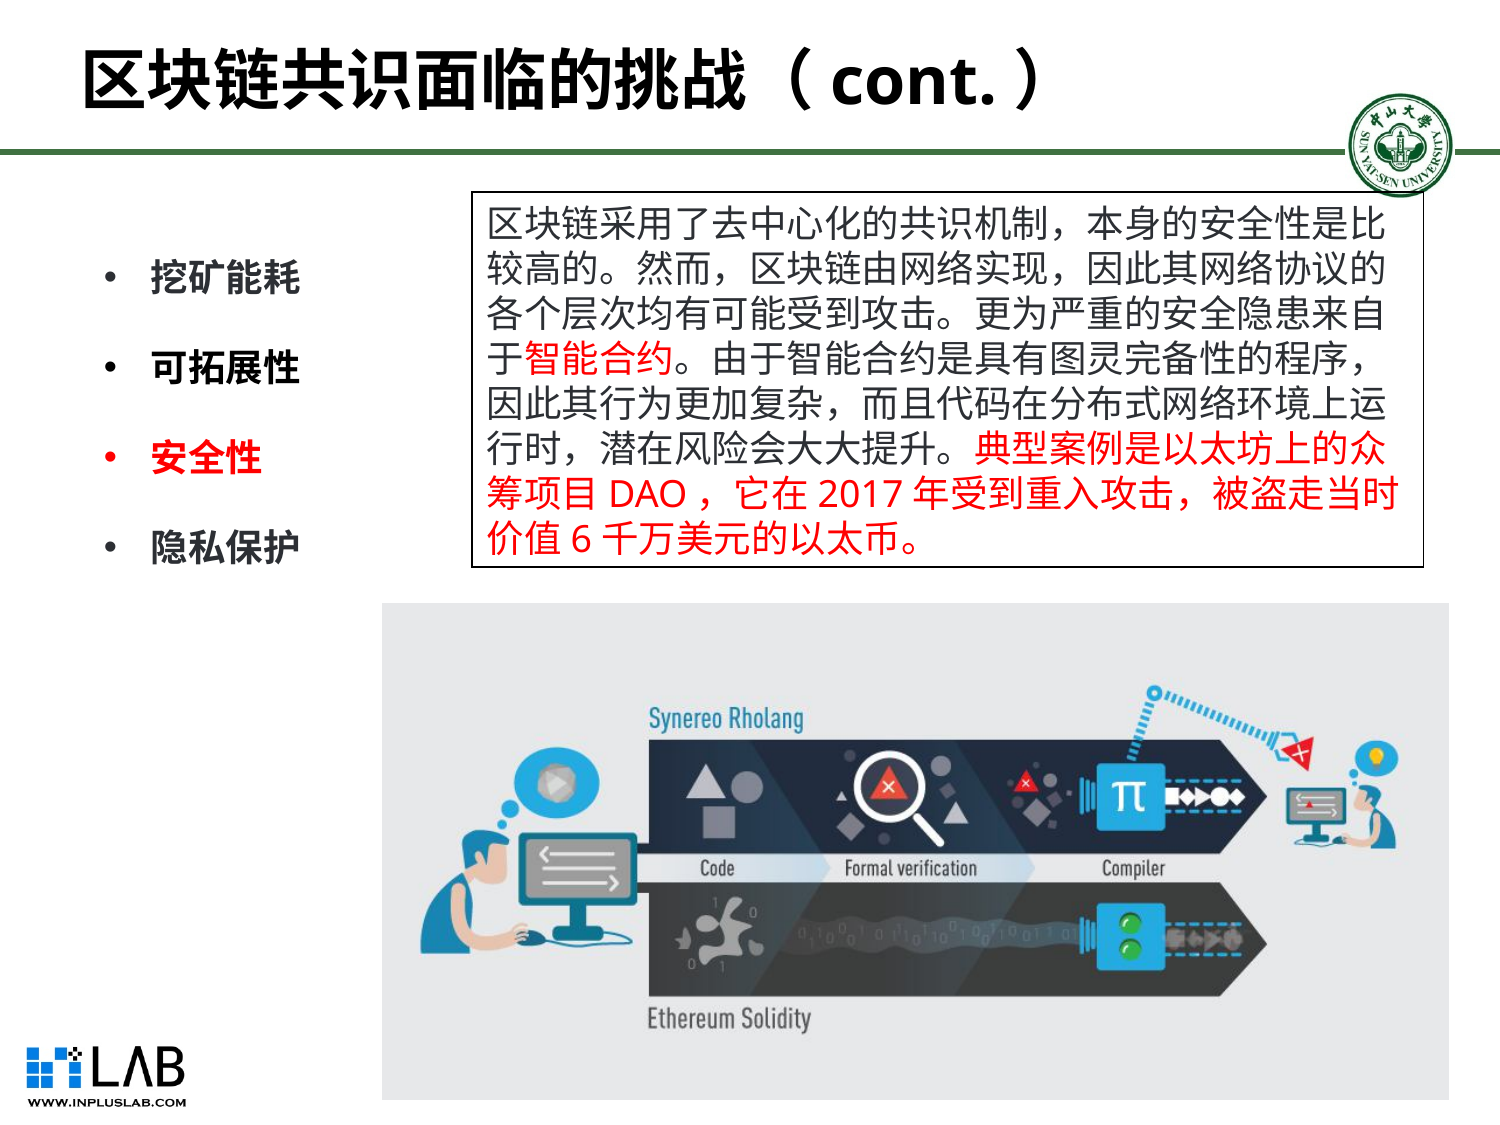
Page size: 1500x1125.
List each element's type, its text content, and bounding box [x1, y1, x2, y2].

picture [382, 603, 1450, 1100]
picture [14, 1036, 200, 1119]
text_box 挖矿能耗 可拓展性 安全性 隐私保护 [89, 201, 316, 577]
title 区块链共识面临的挑战（cont.） [65, 37, 1424, 125]
text_box 区块链采用了去中心化的共识机制，本身的安全性是比较高的。然而，区块链由网络实现，因此其网络协议的各个层次均有可能受到攻击。更为严重的安全隐患来自于智能合约。由于智能合约是具有图灵完备性的程序，因此其行为更加复杂，而且代码在分布式网络环境上运行时，潜在风险会大大提升。典型案例是以太坊上的众筹项目DAO，它在2017年受到重入攻击，被盗走当时价值6千万美元的以太币。 [471, 192, 1424, 567]
picture [1345, 90, 1455, 200]
